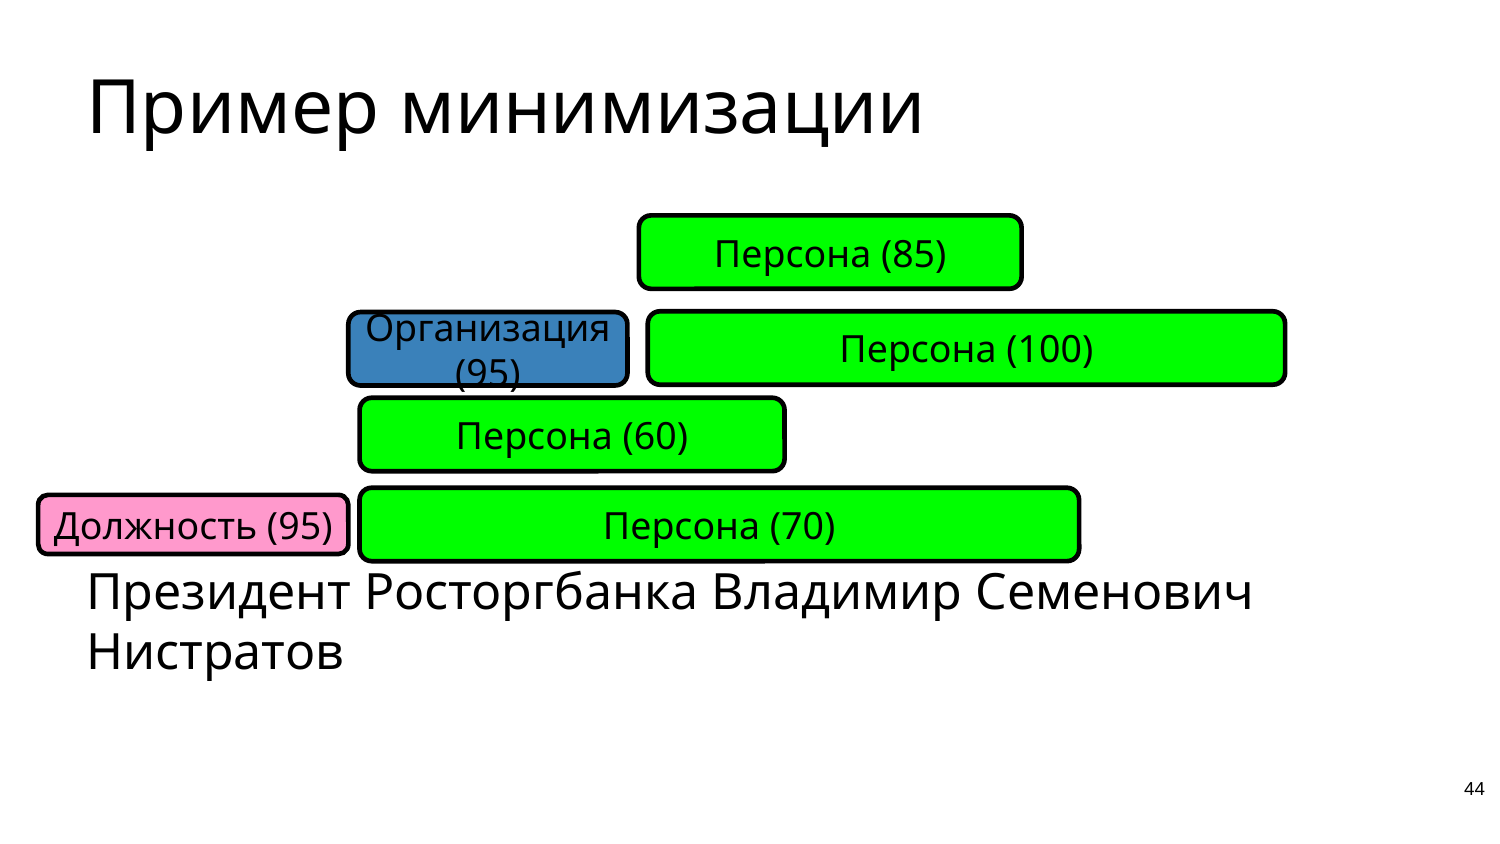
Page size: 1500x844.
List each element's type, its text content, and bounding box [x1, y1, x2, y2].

text_box Должность (95) [38, 494, 349, 555]
text_box Персона (100) [647, 311, 1286, 385]
text_box Персона (70) [359, 487, 1080, 562]
text_box Президент Росторгбанка Владимир Семенович Нистратов [75, 554, 1434, 611]
text_box Персона (60) [359, 397, 785, 472]
slide_number 44 [1149, 768, 1500, 828]
text_box Персона (85) [638, 215, 1022, 289]
text_box Организация (95) [348, 312, 628, 386]
title Пример минимизации [75, 33, 1425, 175]
